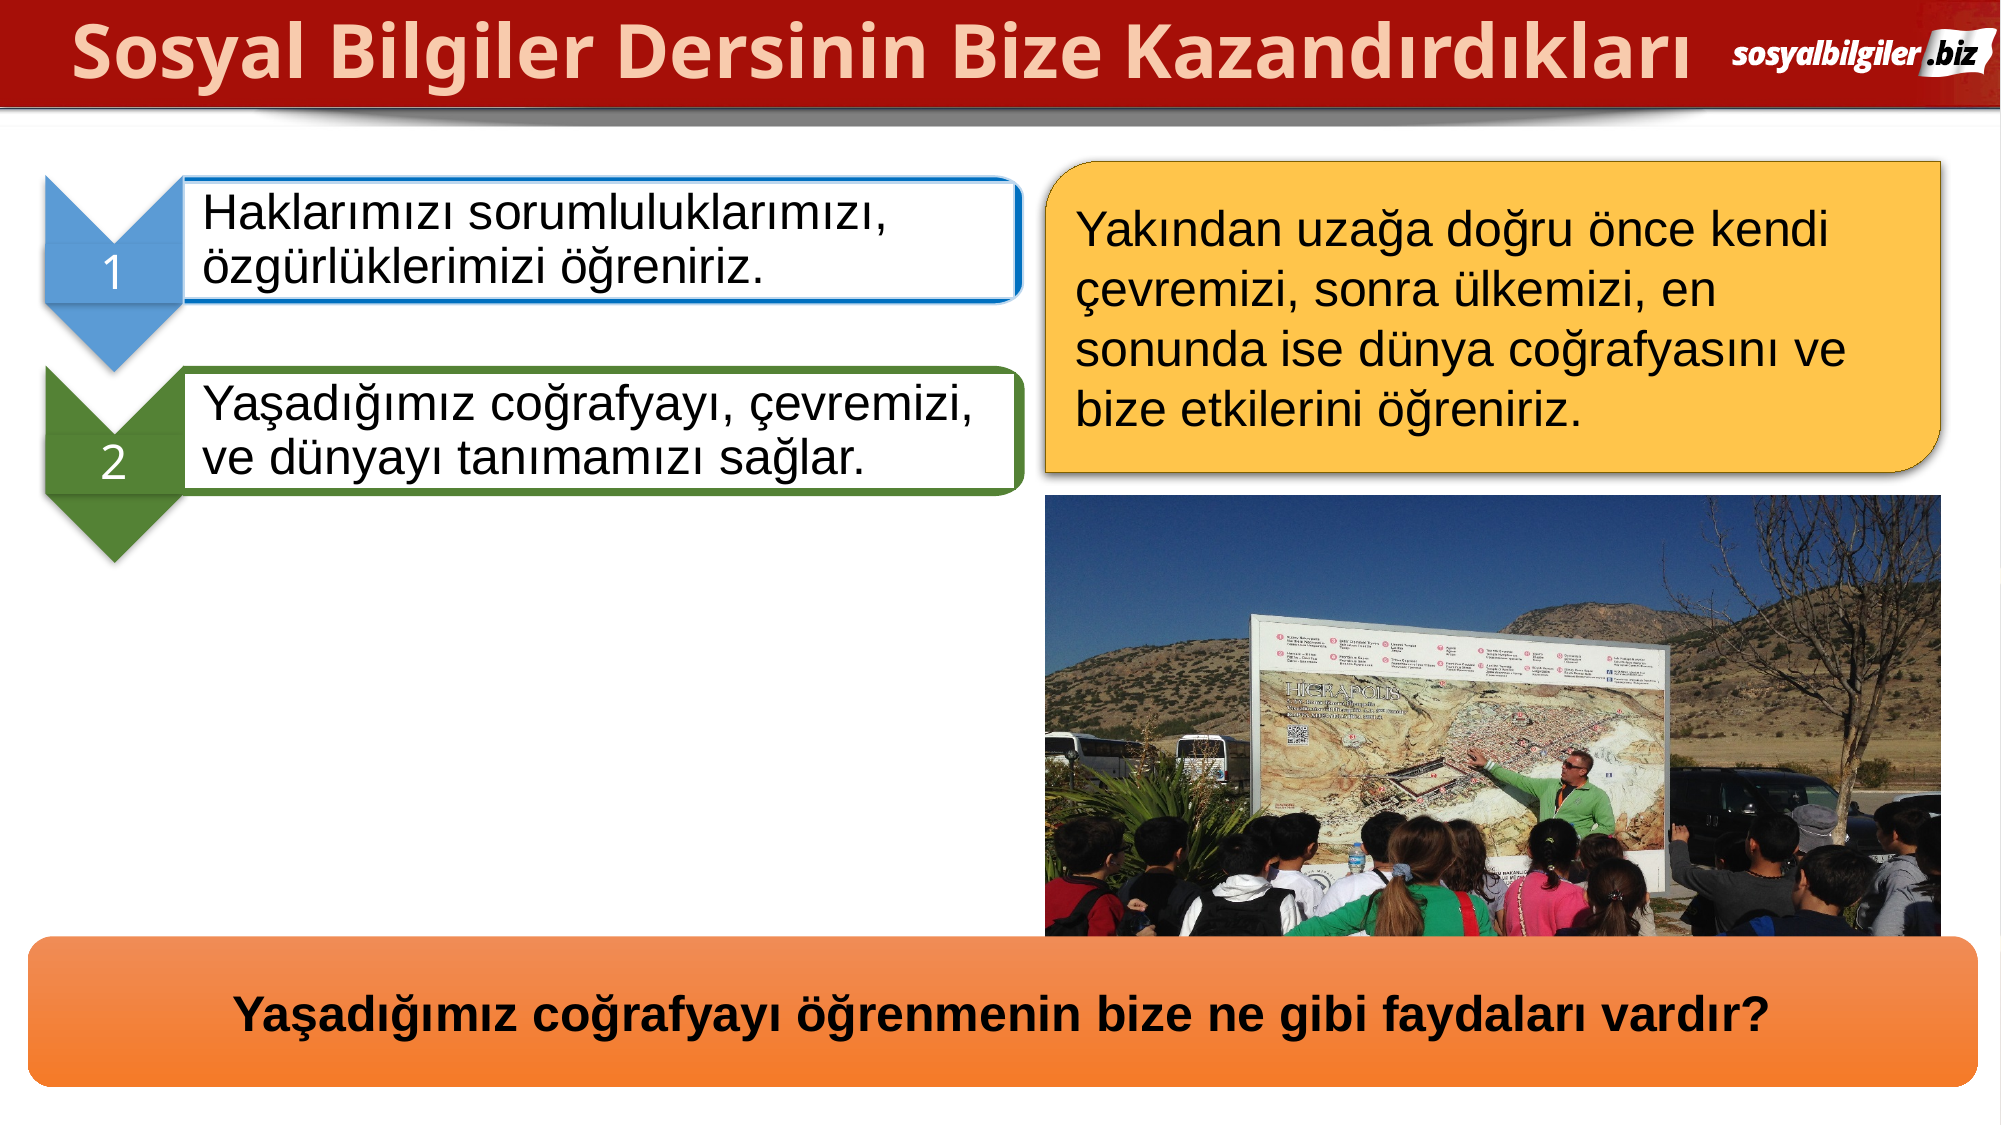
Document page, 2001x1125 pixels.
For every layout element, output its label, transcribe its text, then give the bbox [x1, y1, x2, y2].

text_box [183, 366, 1024, 496]
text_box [183, 176, 1024, 305]
text_box Yaşadığımız coğrafyayı öğrenmenin bize ne gibi faydaları vardır? [27, 936, 1978, 1087]
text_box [45, 365, 184, 563]
text_box Yakından uzağa doğru önce kendi çevremizi, sonra ülkemizi, en sonunda ise dünya coğrafyasını ve bize etkilerini öğreniriz. [1045, 161, 1941, 473]
text_box Sosyal Bilgiler Dersinin Bize Kazandırdıkları [20, 0, 1746, 116]
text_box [45, 174, 184, 365]
picture [0, 0, 2001, 1125]
